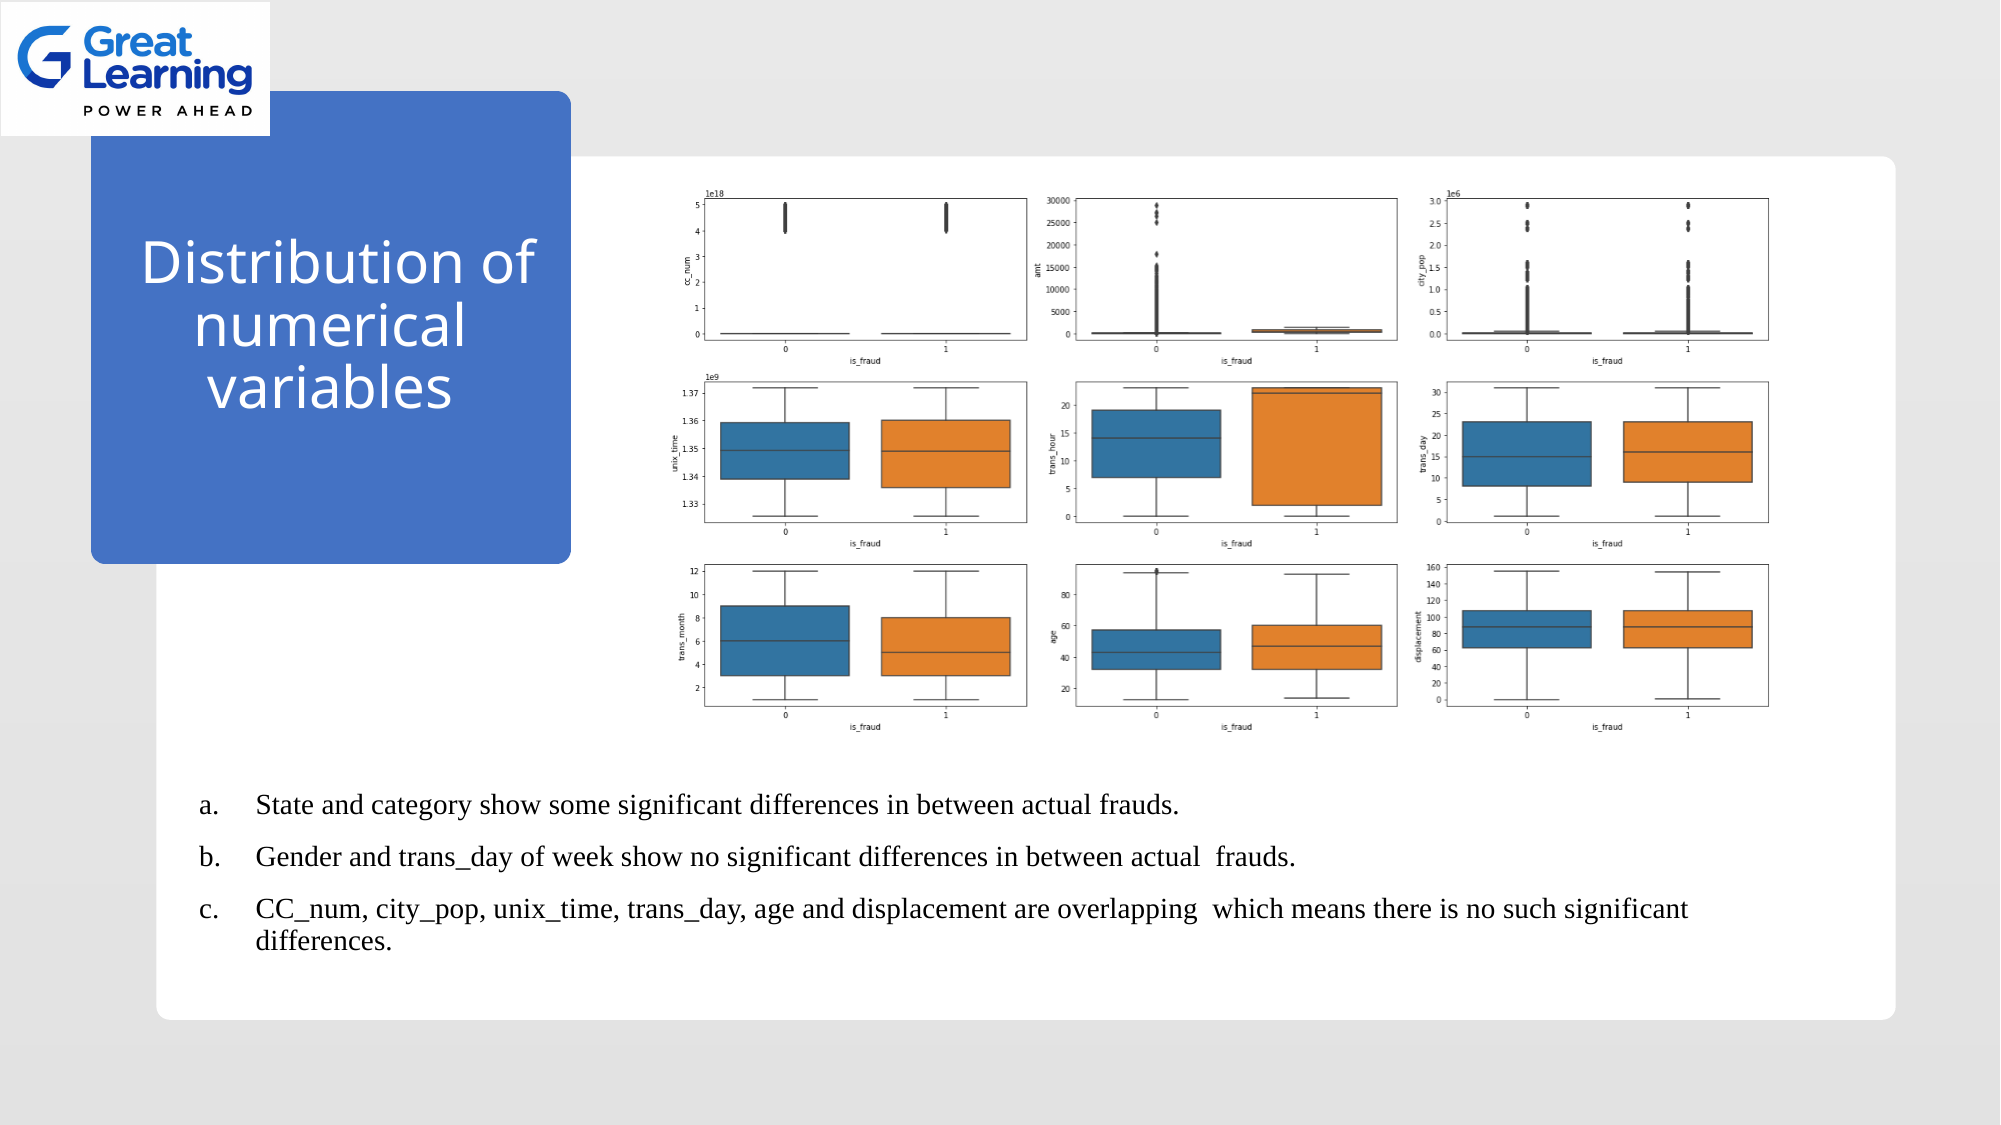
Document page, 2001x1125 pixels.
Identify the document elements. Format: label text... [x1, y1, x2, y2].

text_box [155, 155, 1897, 1021]
picture [0, 2, 270, 136]
title Distribution of numerical variables [105, 104, 557, 550]
picture [667, 181, 1785, 743]
text_box State and category show some significant differences in between actual frauds. Gender and trans_day of week show no significant differences in between actual frauds. CC_num, city_pop, unix_time, trans_day, age and displacement are overlapping which means there is no such significant differences. [184, 782, 1844, 1069]
